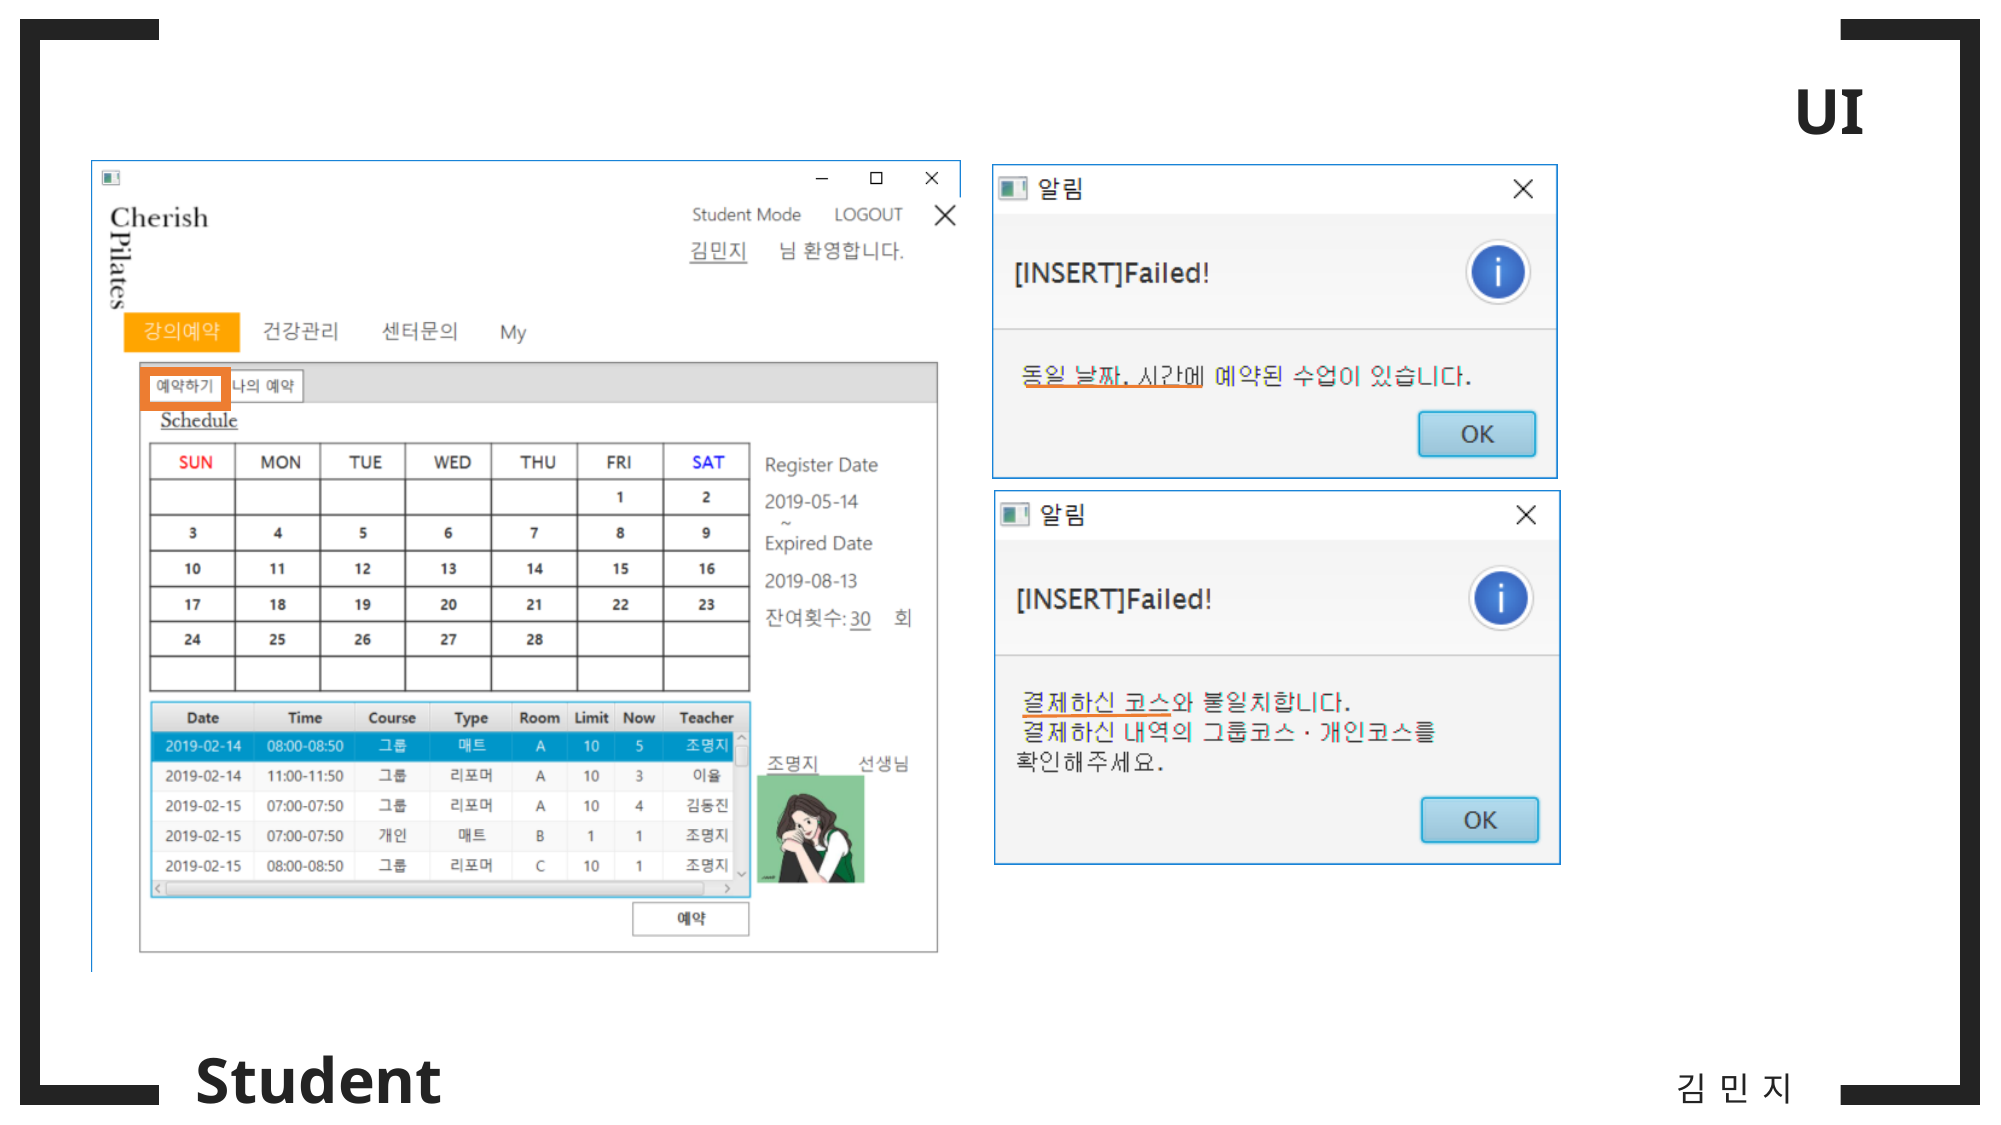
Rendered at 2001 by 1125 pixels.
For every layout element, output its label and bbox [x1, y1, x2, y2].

picture [992, 164, 1558, 479]
picture [90, 161, 961, 972]
text_box [29, 0, 1970, 1125]
picture [994, 490, 1561, 865]
